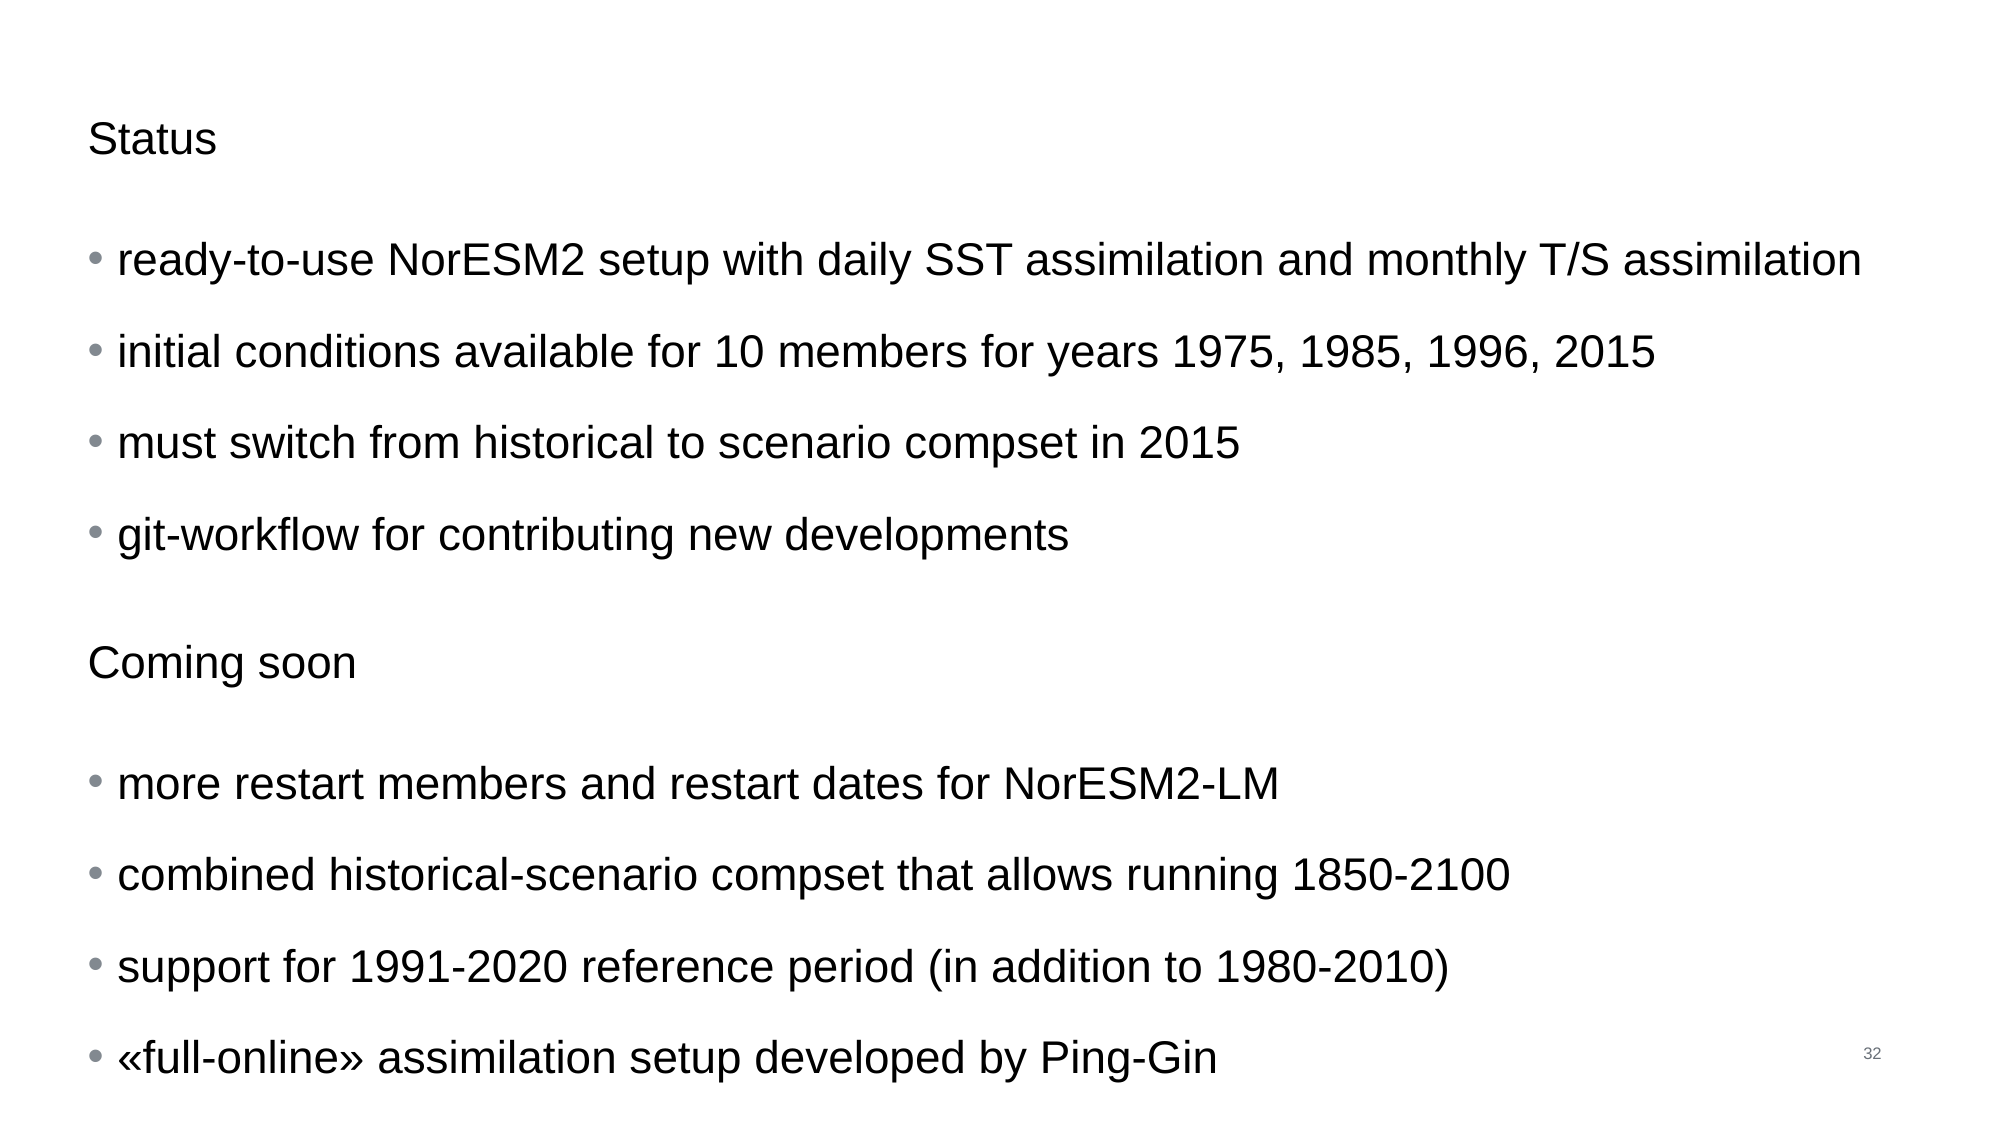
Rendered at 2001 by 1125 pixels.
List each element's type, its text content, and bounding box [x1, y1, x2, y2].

list ready-to-use NorESM2 setup with daily SST assimilation and monthly T/S assimilation initial conditions available for 10 members for years 1975, 1985, 1996, 2015 must switch from historical to scenario compset in 2015 git-workflow for contributing new developments Coming soon more restart members and restart dates for NorESM2-LM combined historical-scenario compset that allows running 1850-2100 support for 1991-2020 reference period (in addition to 1980-2010) «full-online» assimilation setup developed by Ping-Gin [87, 202, 1882, 1125]
title Status [87, 108, 1882, 164]
